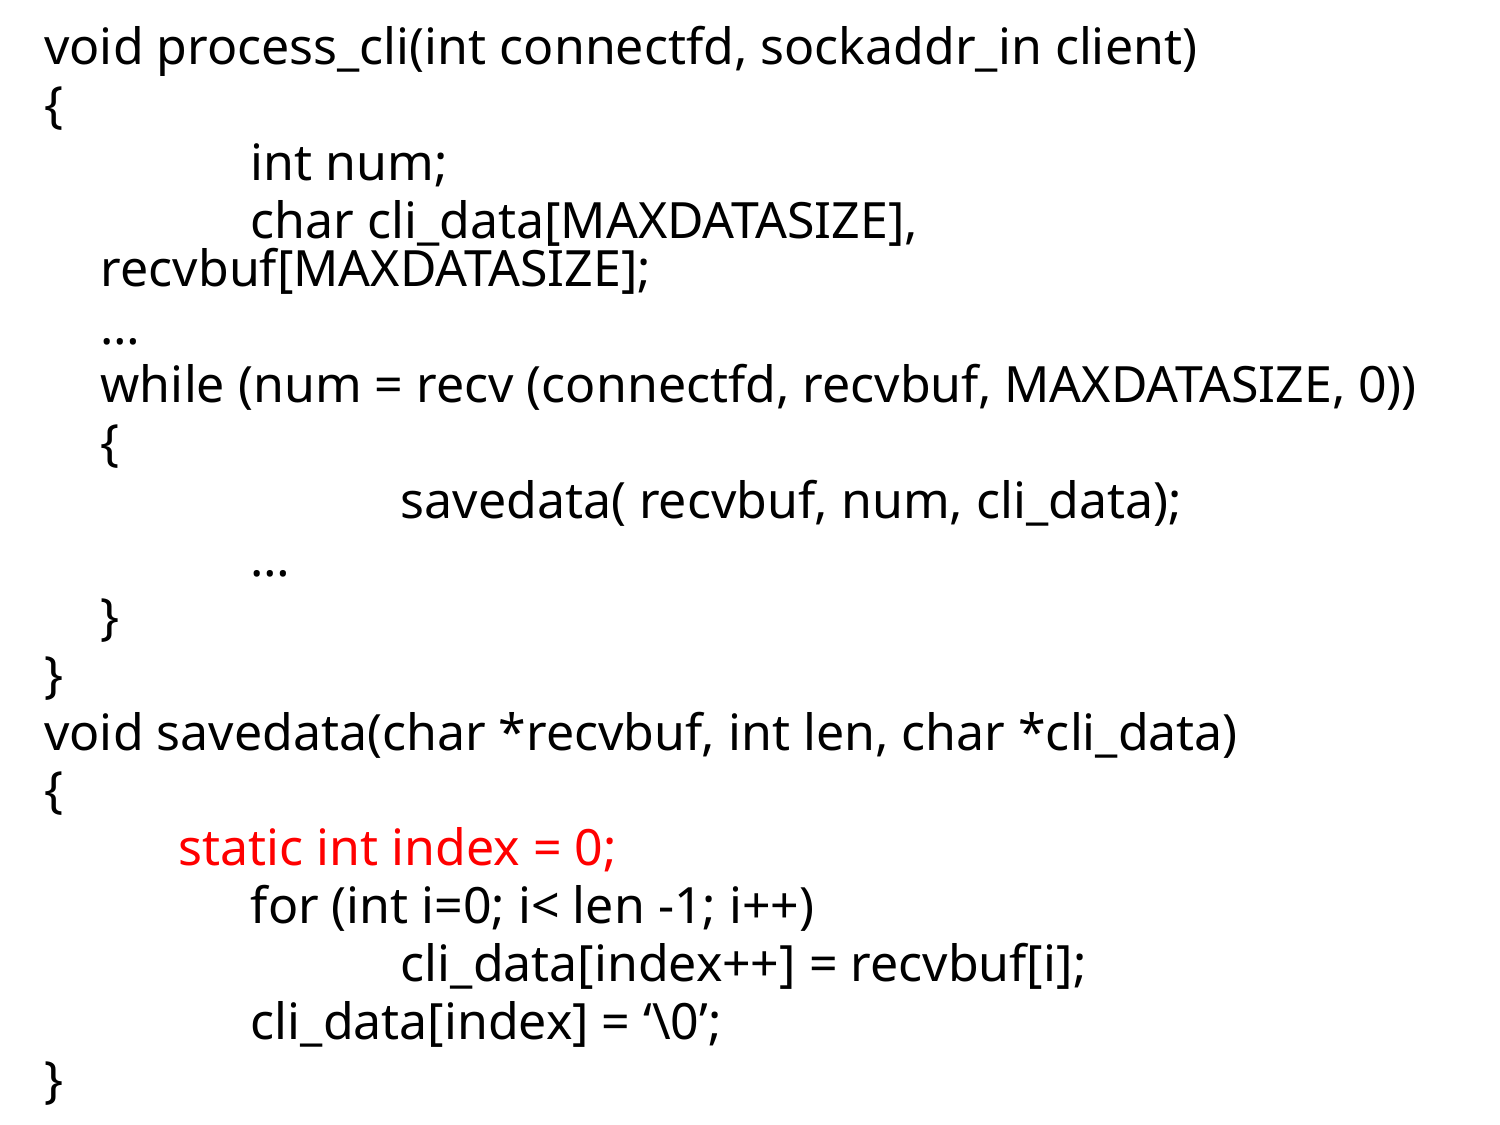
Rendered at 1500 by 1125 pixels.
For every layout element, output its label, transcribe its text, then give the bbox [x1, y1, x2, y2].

list void process_cli(int connectfd, sockaddr_in client) { int num; char cli_data[MAXDATASIZE], recvbuf[MAXDATASIZE]; … while (num = recv (connectfd, recvbuf, MAXDATASIZE, 0)) { savedata( recvbuf, num, cli_data); … } } void savedata(char *recvbuf, int len, char *cli_data) { static int index = 0; for (int i=0; i< len -1; i++) cli_data[index++] = recvbuf[i]; cli_data[index] = ‘\0’; } [29, 18, 1470, 1118]
